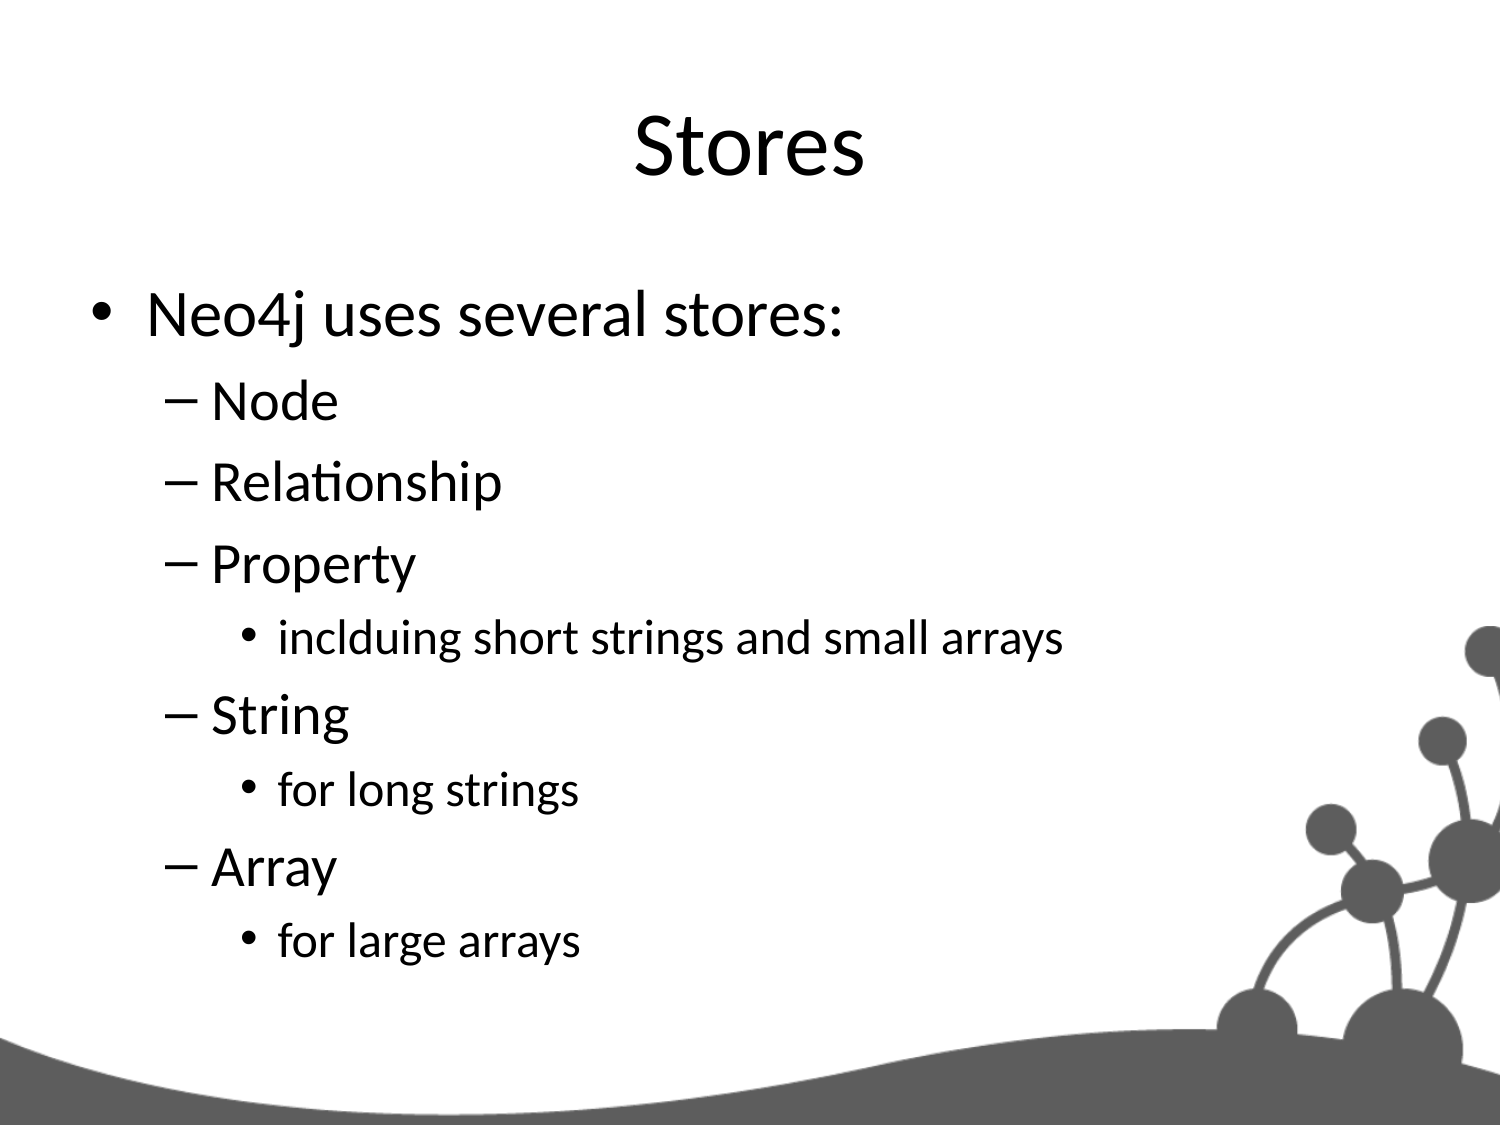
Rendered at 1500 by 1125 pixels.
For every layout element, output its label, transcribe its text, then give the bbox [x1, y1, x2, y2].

title Stores [75, 45, 1425, 233]
list Neo4j uses several stores: Node Relationship Property inclduing short strings and small arrays String for long strings Array for large arrays [75, 262, 1425, 1005]
